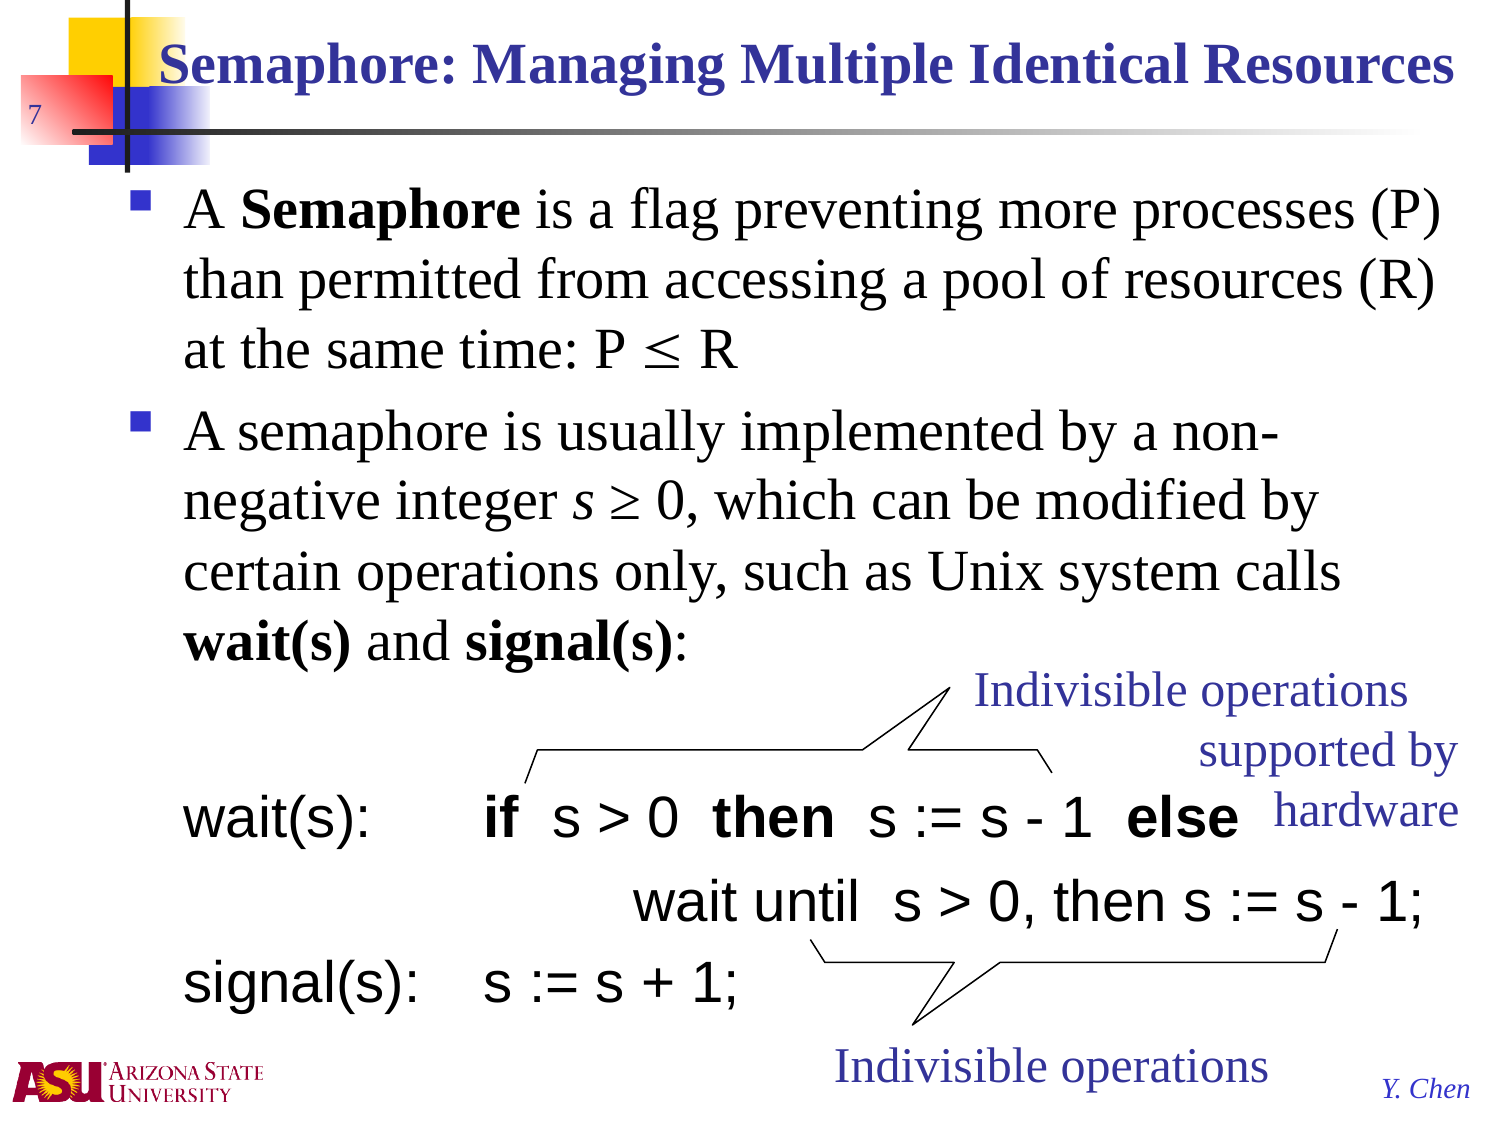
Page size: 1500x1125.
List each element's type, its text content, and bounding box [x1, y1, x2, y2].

title Semaphore: Managing Multiple Identical Resources [143, 0, 1488, 103]
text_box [524, 648, 1495, 847]
list A Semaphore is a flag preventing more processes (P) than permitted from accessing a pool of resources (R) at the same time: P  R A semaphore is usually implemented by a non-negative integer s ≥ 0, which can be modified by certain operations only, such as Unix system calls wait(s) and signal(s): wait(s): if s > 0 then s := s - 1 else wait until s > 0, then s := s - 1; signal(s): s := s + 1; [112, 162, 1470, 1038]
slide_number 7 [12, 62, 191, 138]
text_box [810, 928, 1338, 1101]
picture [12, 1062, 263, 1102]
